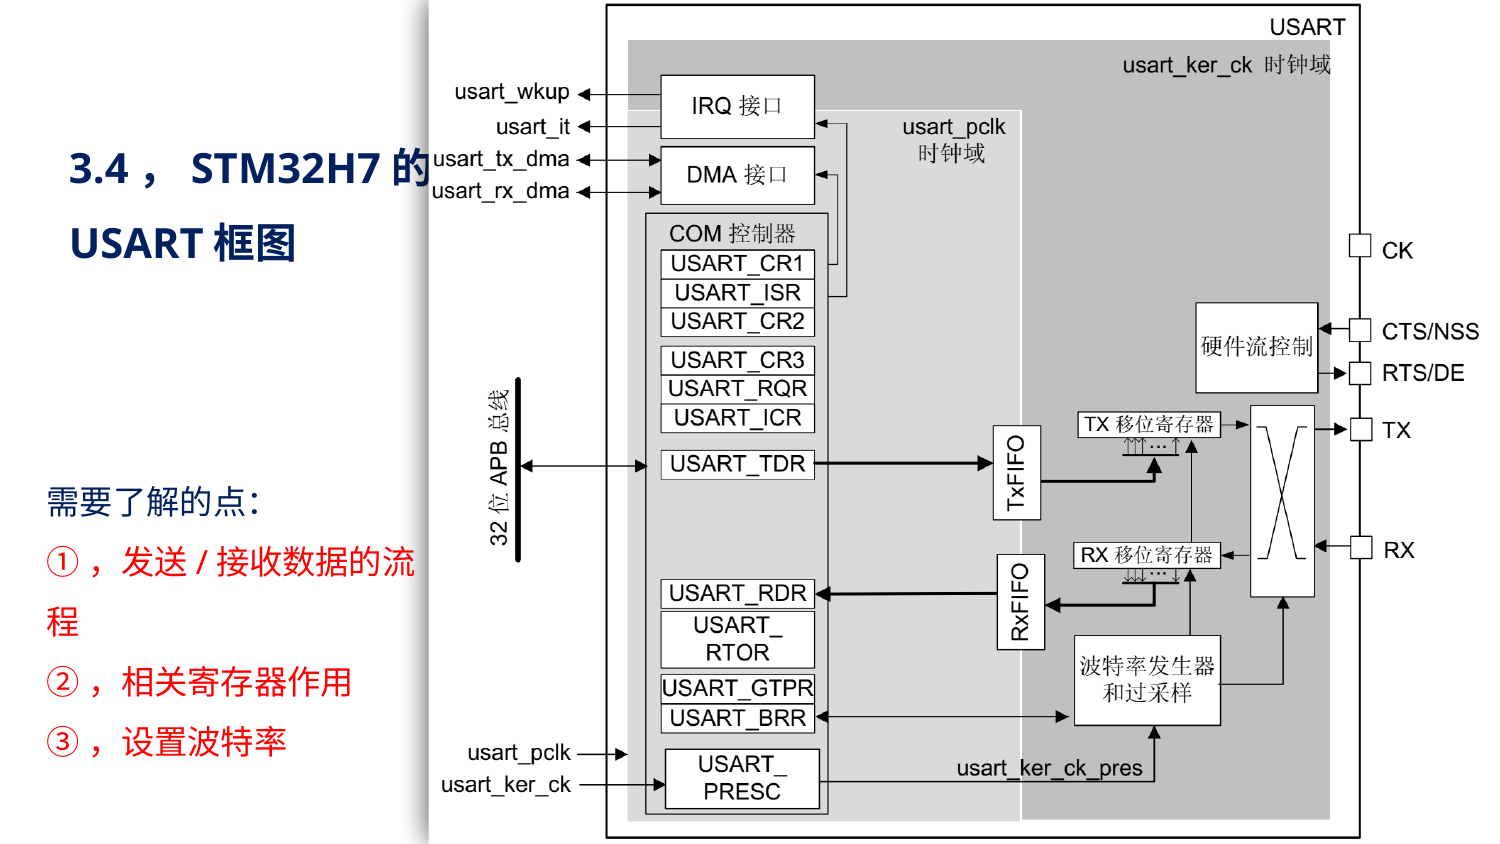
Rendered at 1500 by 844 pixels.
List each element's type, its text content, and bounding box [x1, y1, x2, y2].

text_box 需要了解的点： ①，发送/接收数据的流程 ②，相关寄存器作用 ③，设置波特率 [32, 453, 428, 769]
text_box 3.4，STM32H7的 USART框图 [61, 113, 405, 271]
picture [428, 0, 1500, 844]
